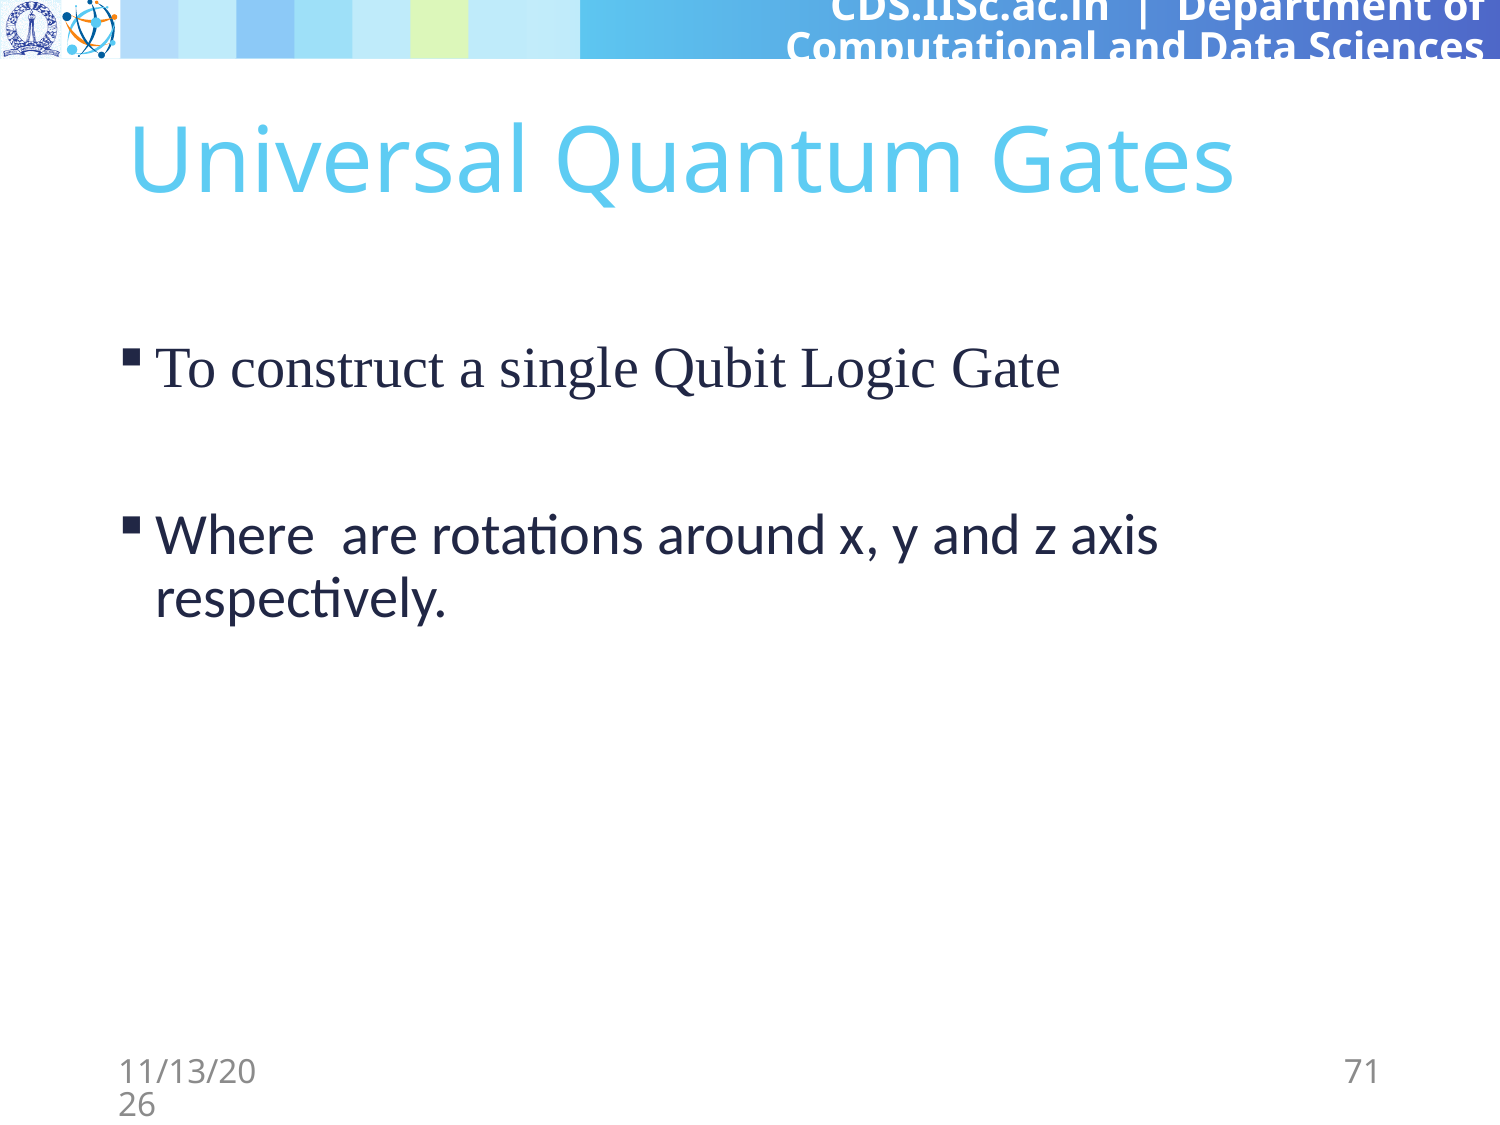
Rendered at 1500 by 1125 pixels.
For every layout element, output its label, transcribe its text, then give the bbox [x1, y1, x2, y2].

title Universal Quantum Gates [112, 54, 1407, 272]
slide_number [103, 1042, 273, 1103]
slide_number 71 [1248, 1042, 1397, 1103]
